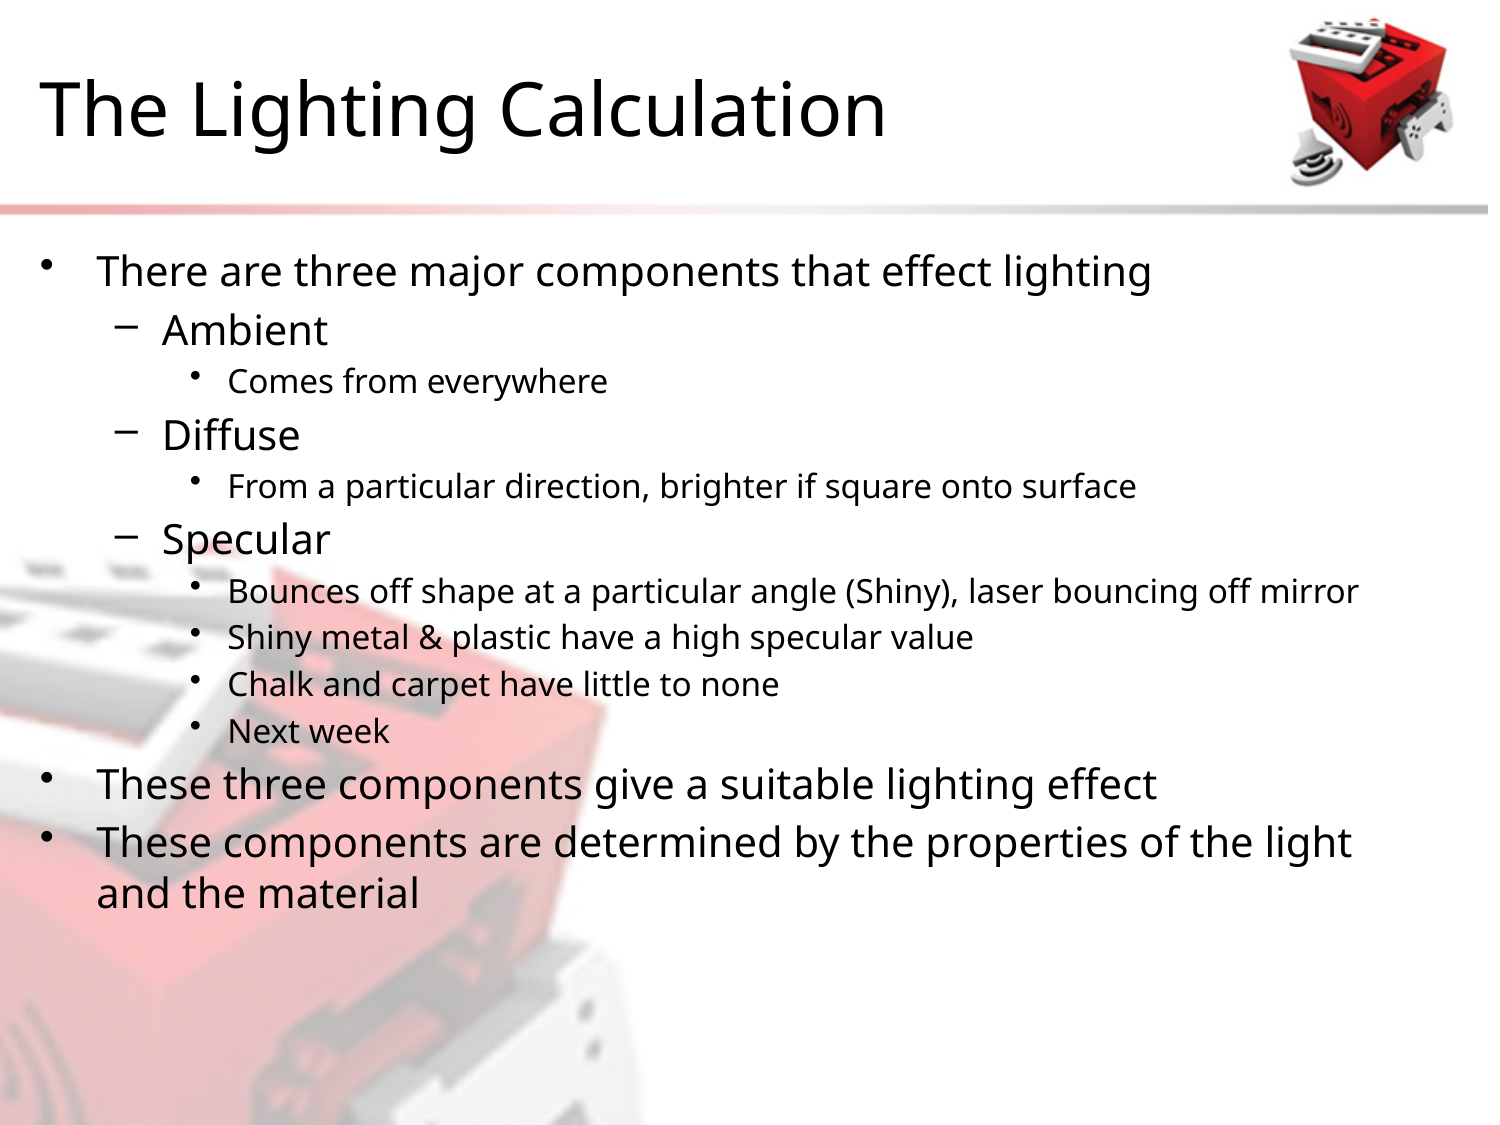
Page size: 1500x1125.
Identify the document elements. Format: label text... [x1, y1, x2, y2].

picture [0, 1, 1488, 1125]
title The Lighting Calculation [24, 12, 1275, 200]
list There are three major components that effect lighting Ambient Comes from everywhere Diffuse From a particular direction, brighter if square onto surface Specular Bounces off shape at a particular angle (Shiny), laser bouncing off mirror Shiny metal & plastic have a high specular value Chalk and carpet have little to none Next week These three components give a suitable lighting effect These components are determined by the properties of the light and the material [24, 237, 1450, 1000]
